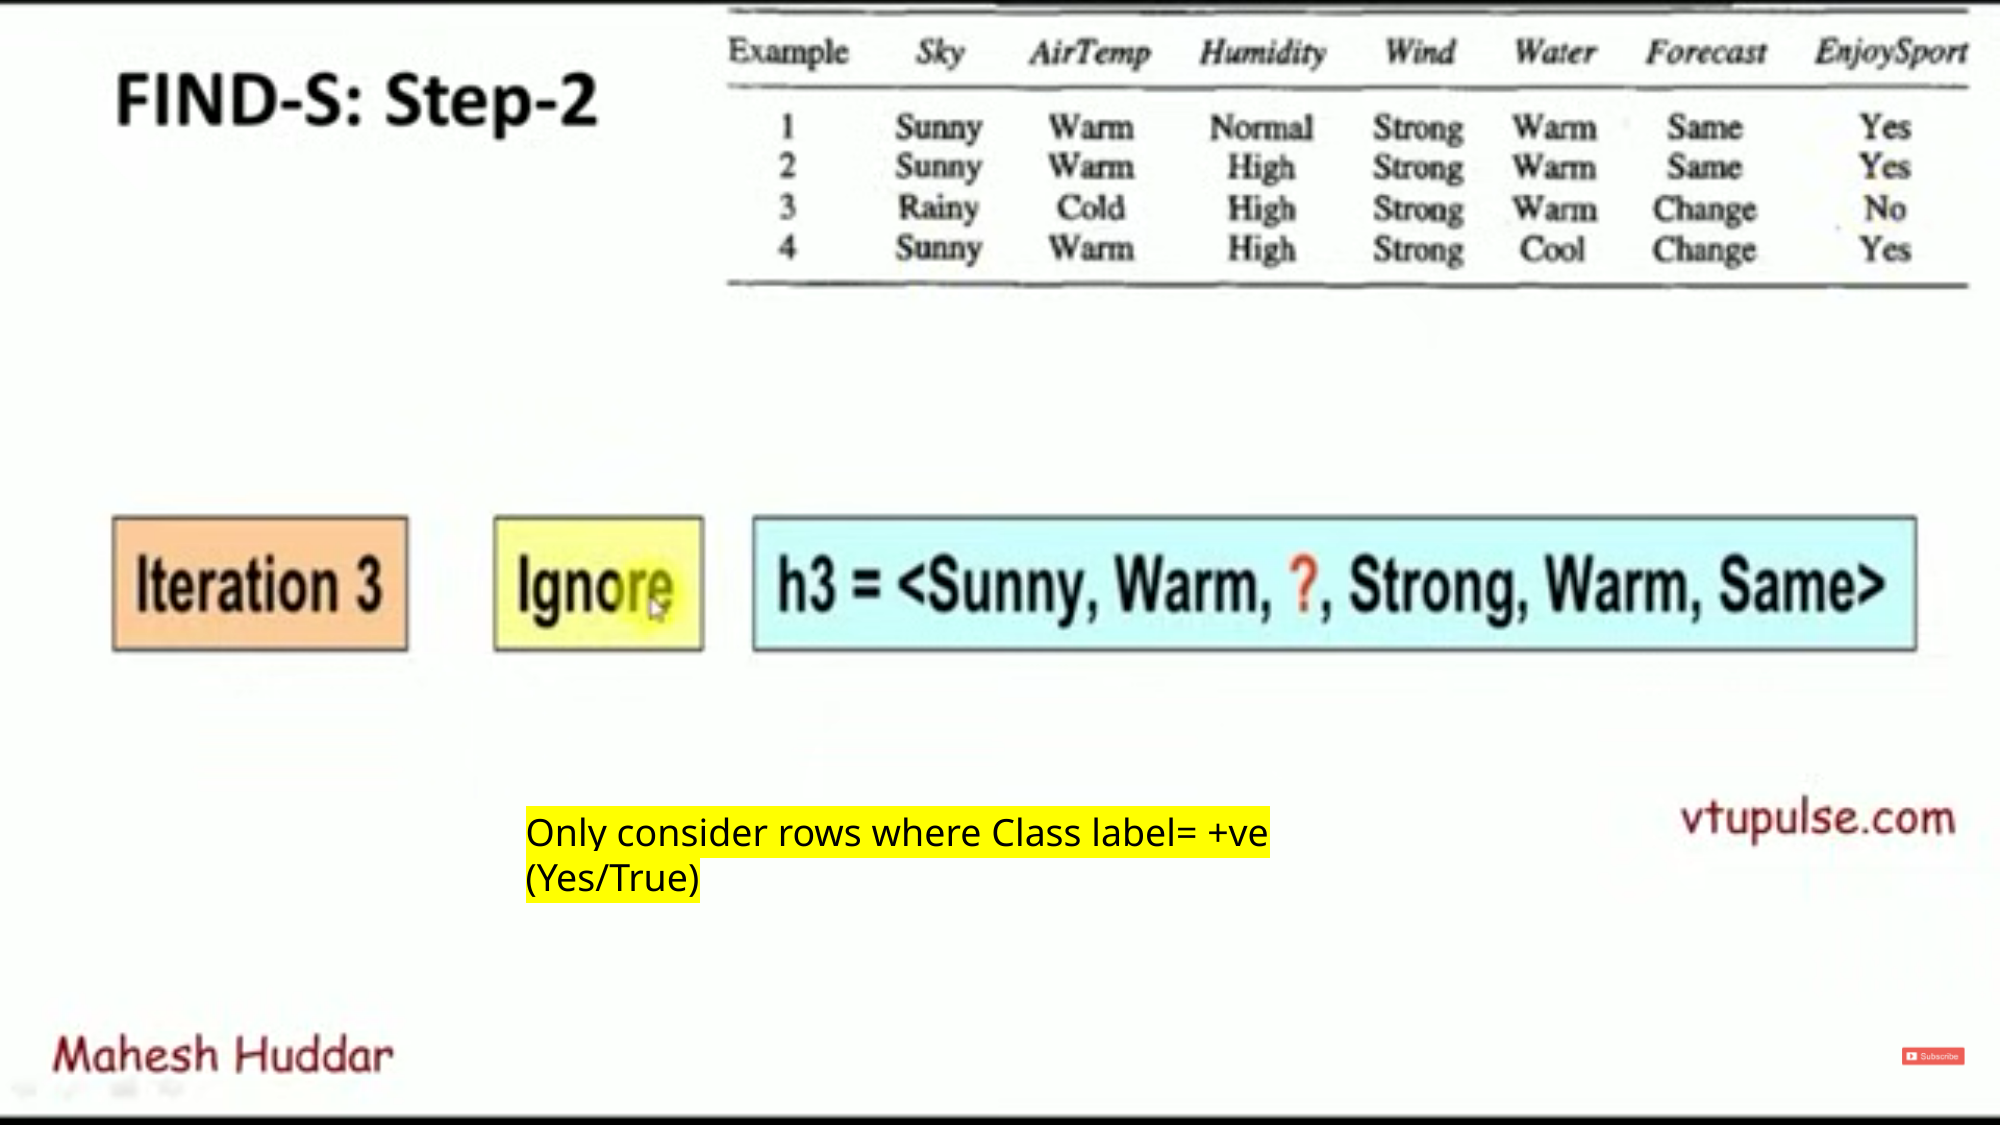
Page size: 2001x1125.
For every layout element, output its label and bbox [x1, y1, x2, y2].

text_box [773, 186, 1948, 238]
picture [0, 0, 2000, 1125]
